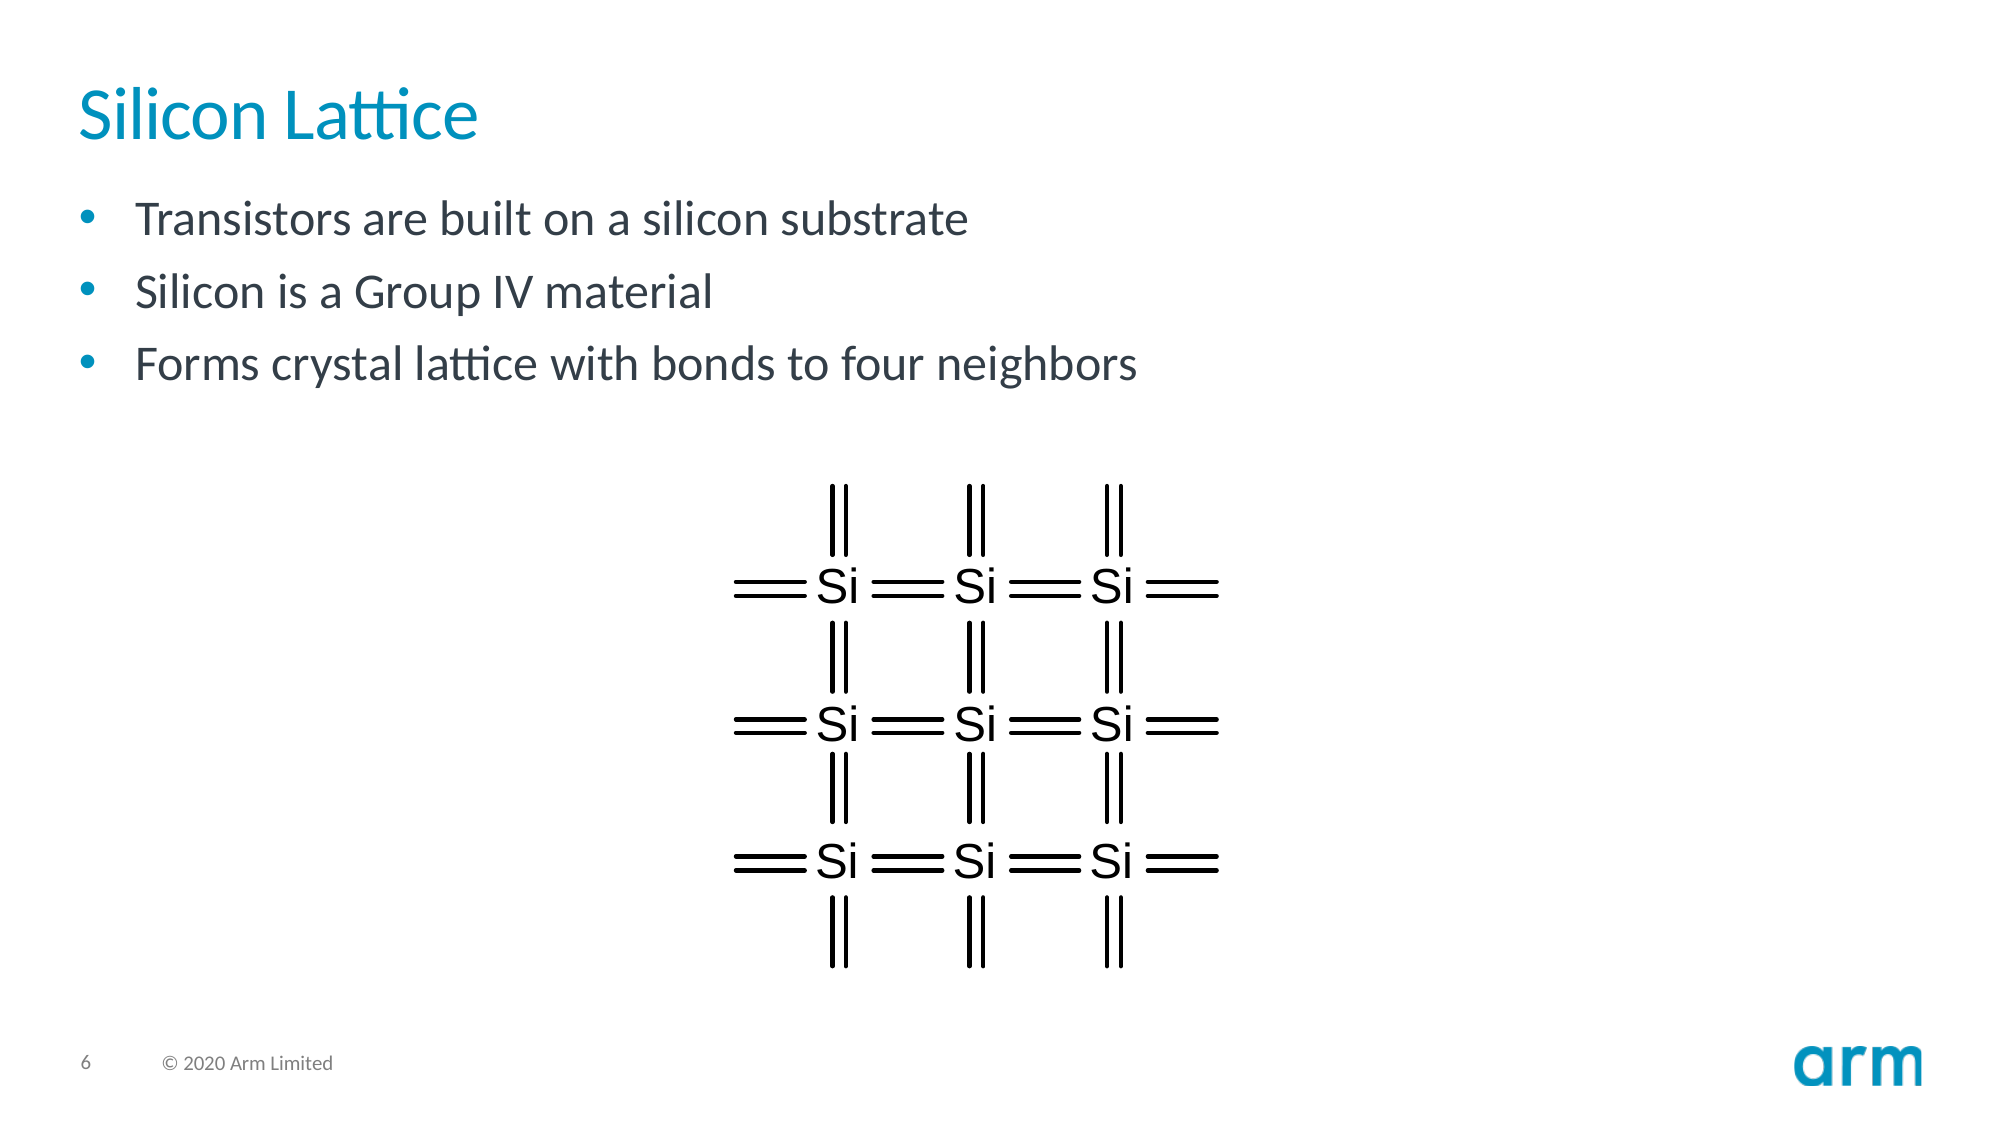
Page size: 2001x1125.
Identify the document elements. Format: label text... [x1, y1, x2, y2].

list Transistors are built on a silicon substrate Silicon is a Group IV material Forms crystal lattice with bonds to four neighbors [78, 185, 1923, 941]
title Silicon Lattice [78, 78, 1922, 185]
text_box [724, 474, 1238, 978]
